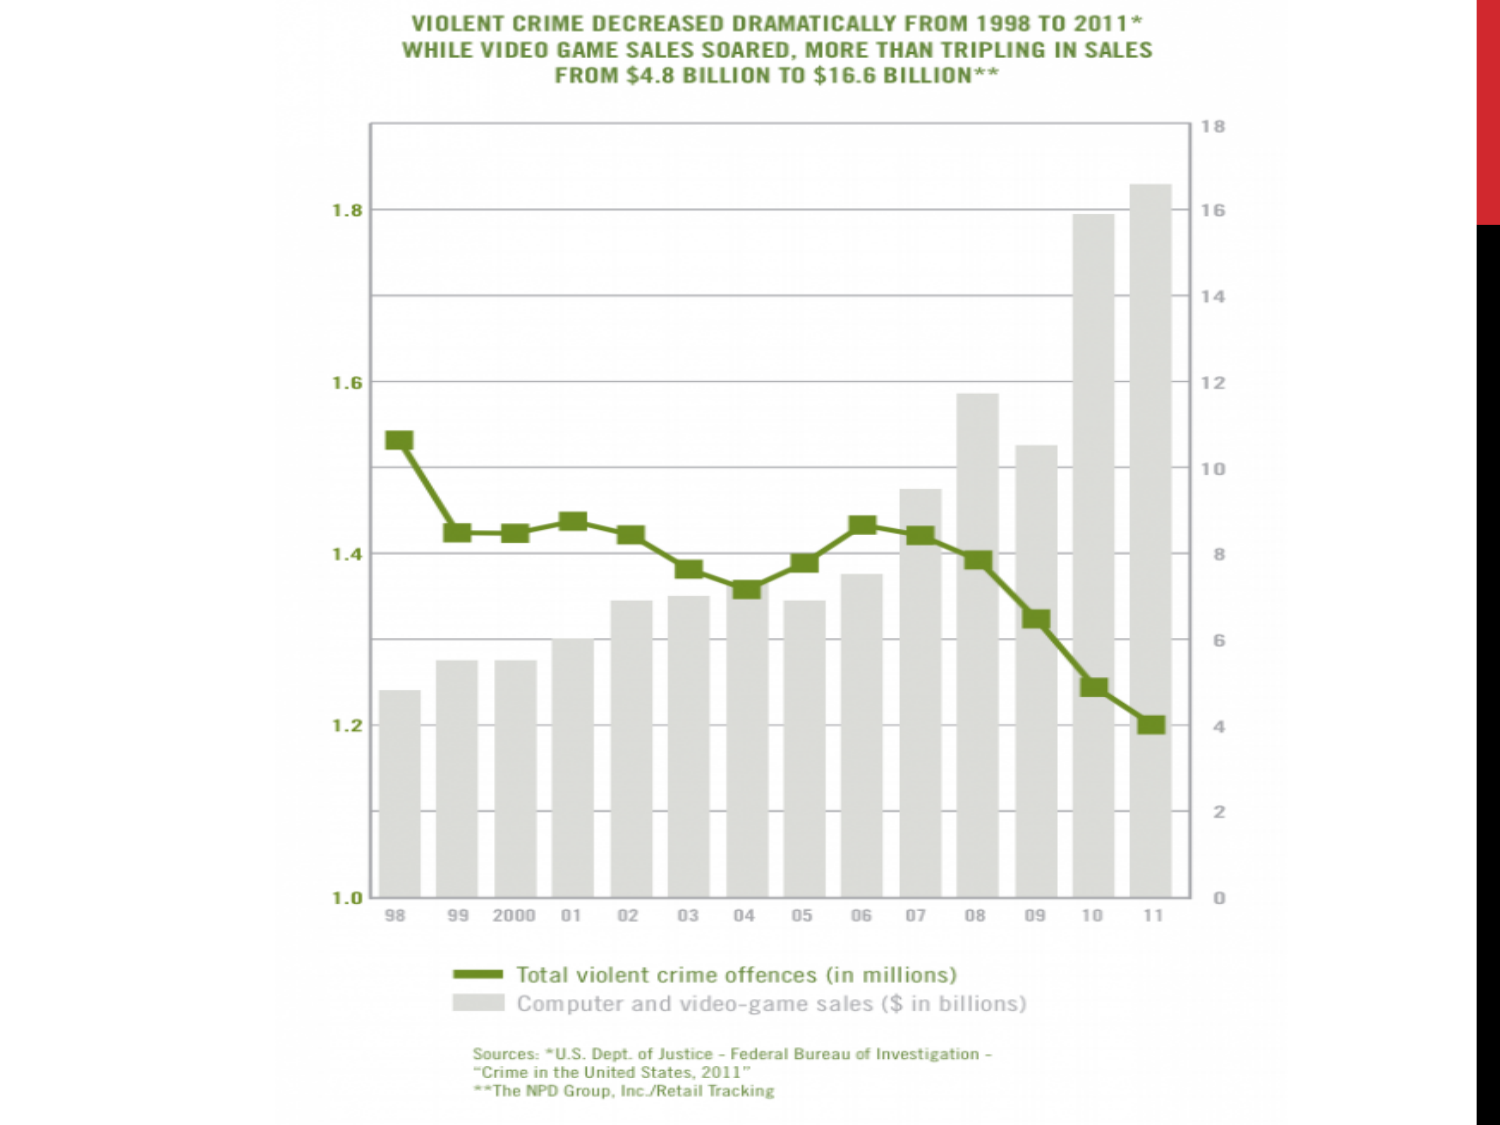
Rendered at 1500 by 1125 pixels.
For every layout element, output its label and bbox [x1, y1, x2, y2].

picture [274, 0, 1288, 1125]
